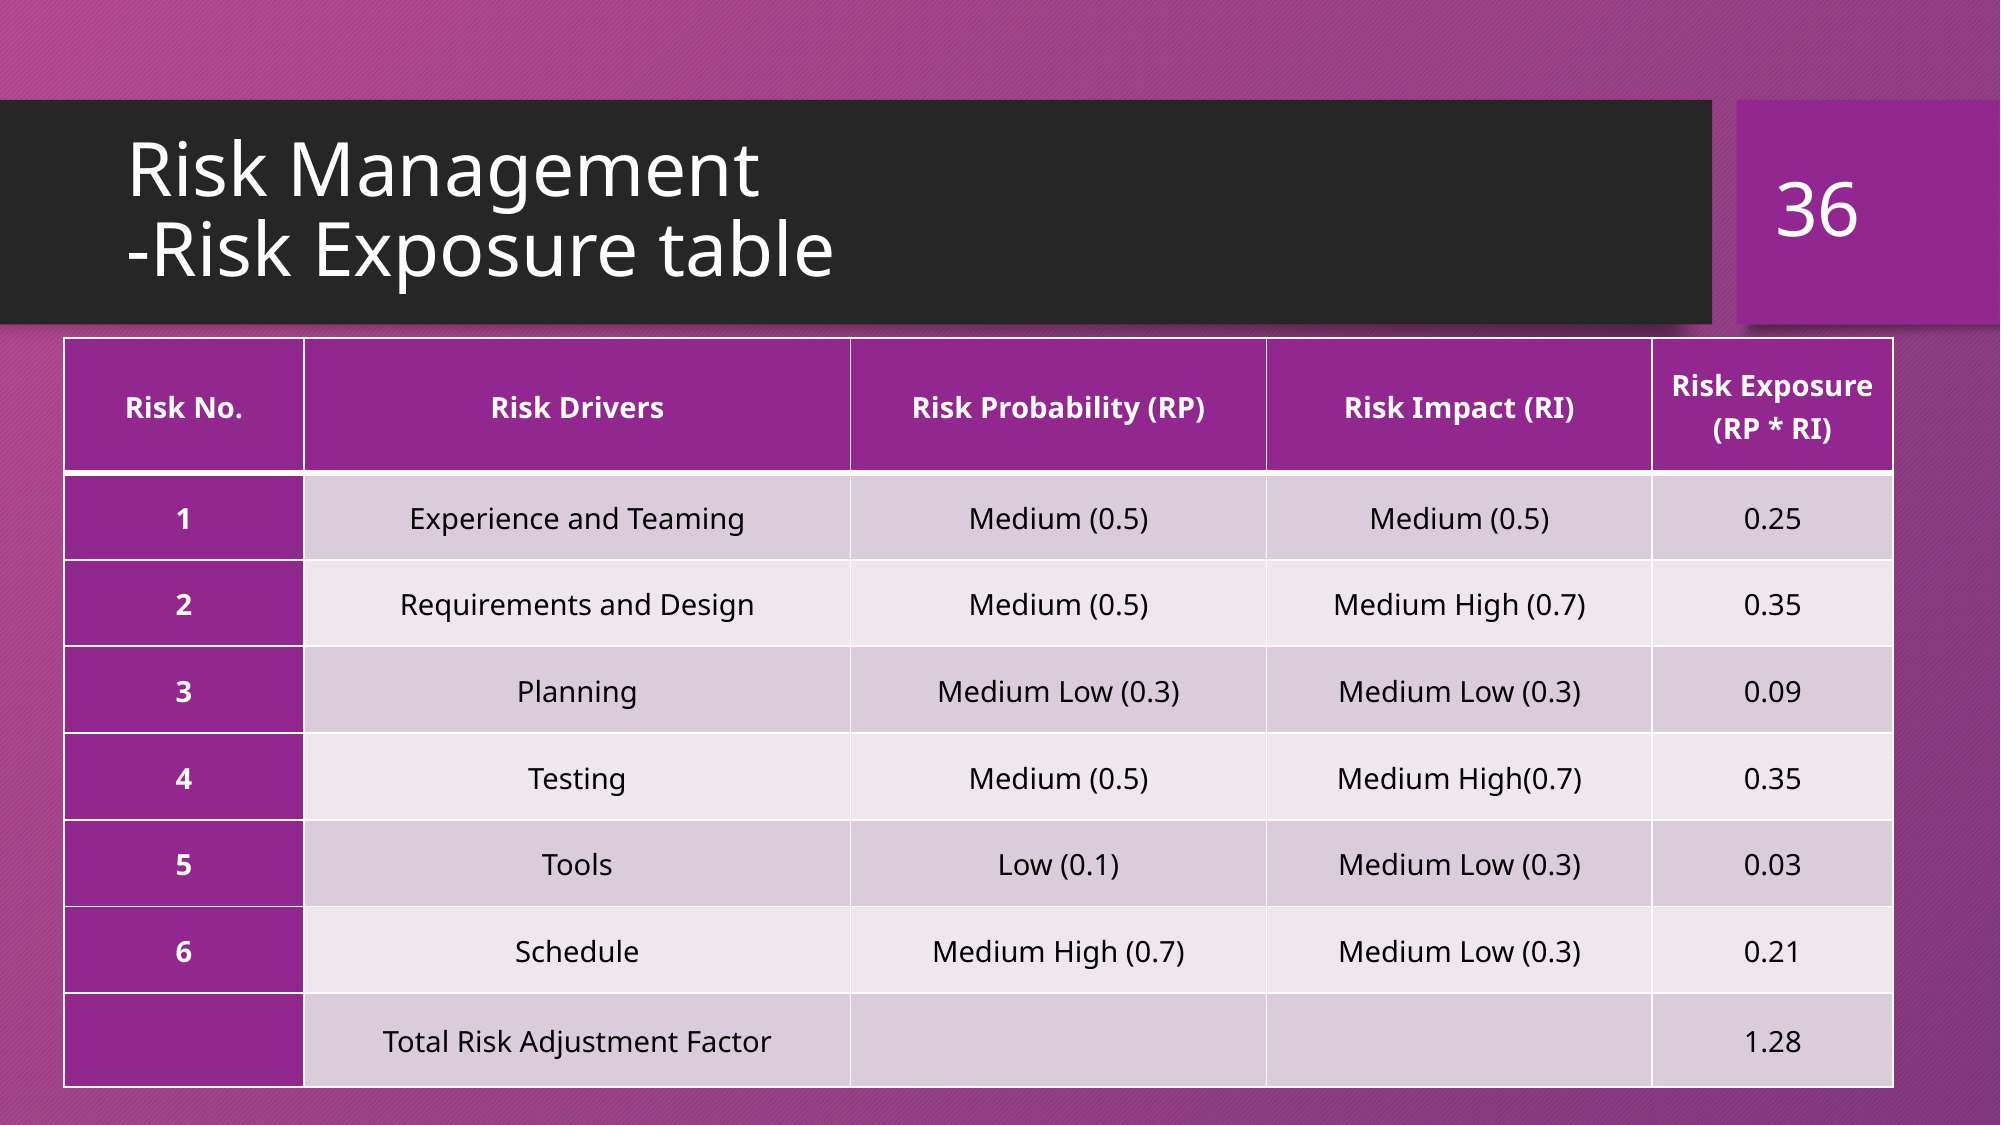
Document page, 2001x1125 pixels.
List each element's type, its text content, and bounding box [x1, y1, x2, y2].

table_cell 0.09 [1653, 647, 1892, 732]
picture [1736, 325, 2000, 347]
table_cell Medium Low (0.3) [1267, 907, 1651, 992]
table_cell Schedule [305, 907, 850, 992]
table_cell Experience and Teaming [305, 476, 850, 559]
slide_number 36 [1760, 123, 1950, 303]
table_cell Low (0.1) [851, 821, 1266, 906]
table_cell Medium Low (0.3) [851, 647, 1266, 732]
table_header Risk Impact (RI) [1267, 339, 1651, 470]
table_cell 0.35 [1653, 734, 1892, 819]
table_cell 4 [65, 734, 303, 819]
table_cell Tools [305, 821, 850, 906]
table_header Risk Exposure (RP * RI) [1653, 339, 1892, 470]
table_cell Testing [305, 734, 850, 819]
table_cell 0.03 [1653, 821, 1892, 906]
table_cell Total Risk Adjustment Factor [305, 994, 850, 1086]
table_cell Medium (0.5) [1267, 476, 1651, 559]
table_cell 1.28 [1653, 994, 1892, 1086]
table_cell 2 [65, 561, 303, 645]
table_cell [65, 994, 303, 1086]
title Risk Management -Risk Exposure table [111, 123, 1689, 301]
table_cell Medium High (0.7) [1267, 561, 1651, 645]
table_cell 5 [65, 821, 303, 906]
table_cell 6 [65, 907, 303, 992]
table_header Risk No. [65, 339, 303, 470]
table_cell Requirements and Design [305, 561, 850, 645]
table_header Risk Probability (RP) [851, 339, 1266, 470]
table_header Risk Drivers [305, 339, 850, 470]
table_cell Planning [305, 647, 850, 732]
table_cell Medium Low (0.3) [1267, 821, 1651, 906]
picture [0, 325, 1713, 376]
table_cell [1267, 994, 1651, 1086]
table_cell 3 [65, 647, 303, 732]
table_cell Medium Low (0.3) [1267, 647, 1651, 732]
table_cell Medium (0.5) [851, 561, 1266, 645]
table_cell 0.25 [1653, 476, 1892, 559]
table_cell Medium (0.5) [851, 734, 1266, 819]
table_cell [851, 994, 1266, 1086]
table_cell Medium High (0.7) [851, 907, 1266, 992]
table_cell 0.21 [1653, 907, 1892, 992]
table_cell 0.35 [1653, 561, 1892, 645]
table_cell Medium High(0.7) [1267, 734, 1651, 819]
table_cell 1 [65, 476, 303, 559]
table_cell Medium (0.5) [851, 476, 1266, 559]
